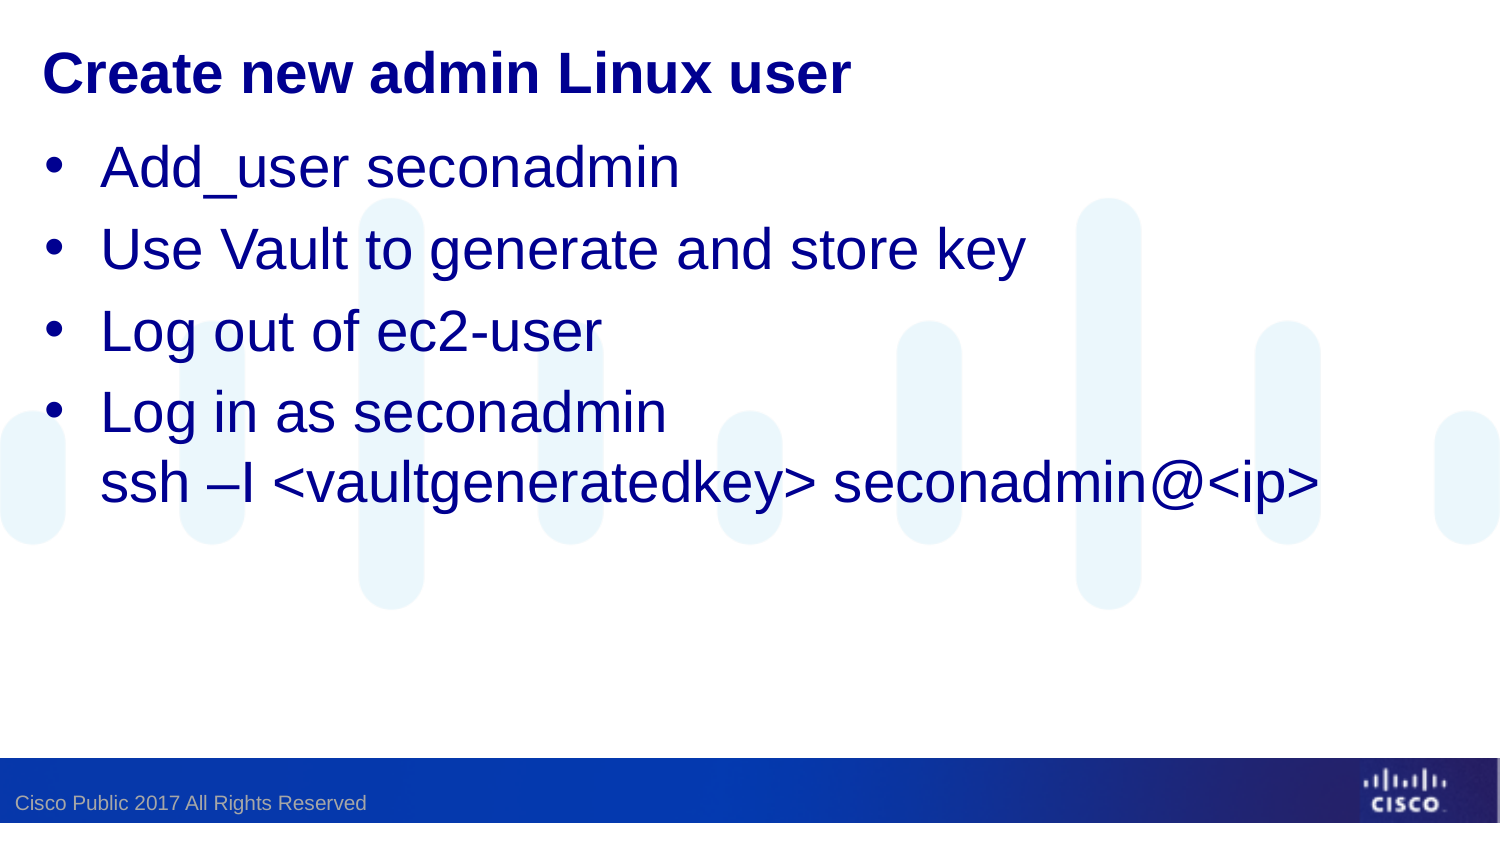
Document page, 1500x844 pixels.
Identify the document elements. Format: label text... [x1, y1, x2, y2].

list Add_user seconadmin Use Vault to generate and store key Log out of ec2-user Log in as seconadmin ssh –I <vaultgeneratedkey> seconadmin@<ip> [29, 122, 1399, 706]
picture [0, 758, 1500, 823]
title Create new admin Linux user [27, 32, 1382, 107]
